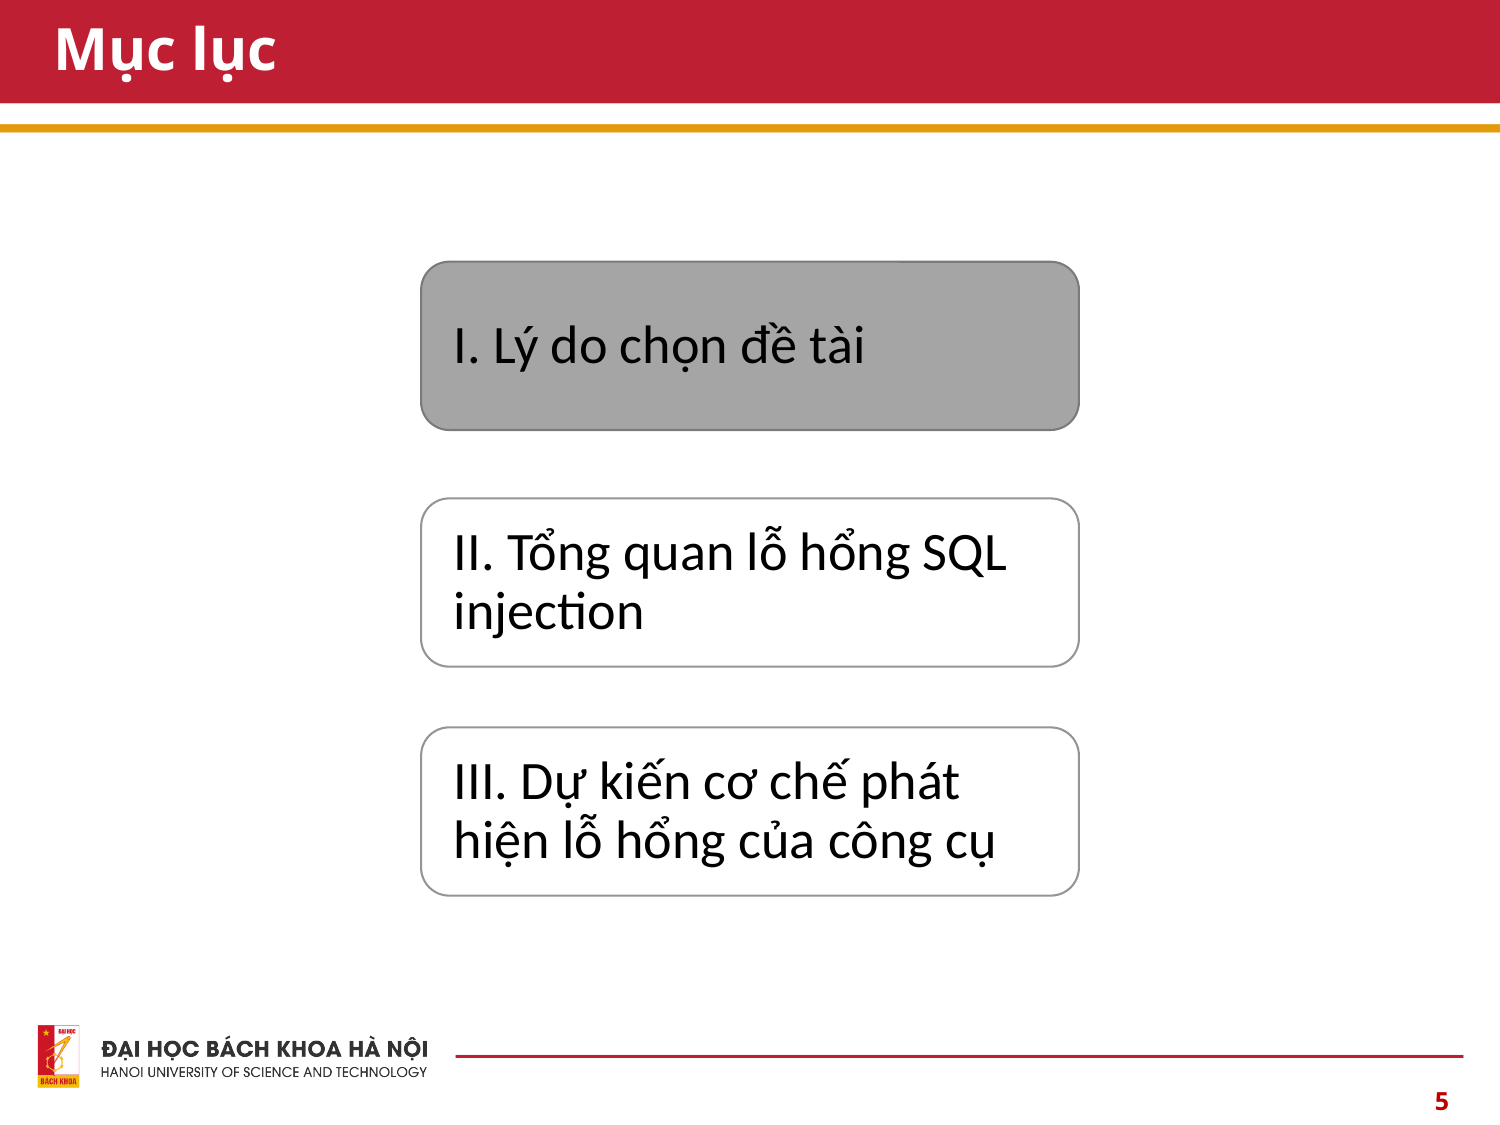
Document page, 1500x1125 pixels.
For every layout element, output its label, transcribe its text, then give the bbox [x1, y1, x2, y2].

slide_number 5 [1126, 1078, 1464, 1125]
picture [0, 0, 1500, 1125]
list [38, 137, 1462, 1009]
title Mục lục [38, 12, 1462, 87]
